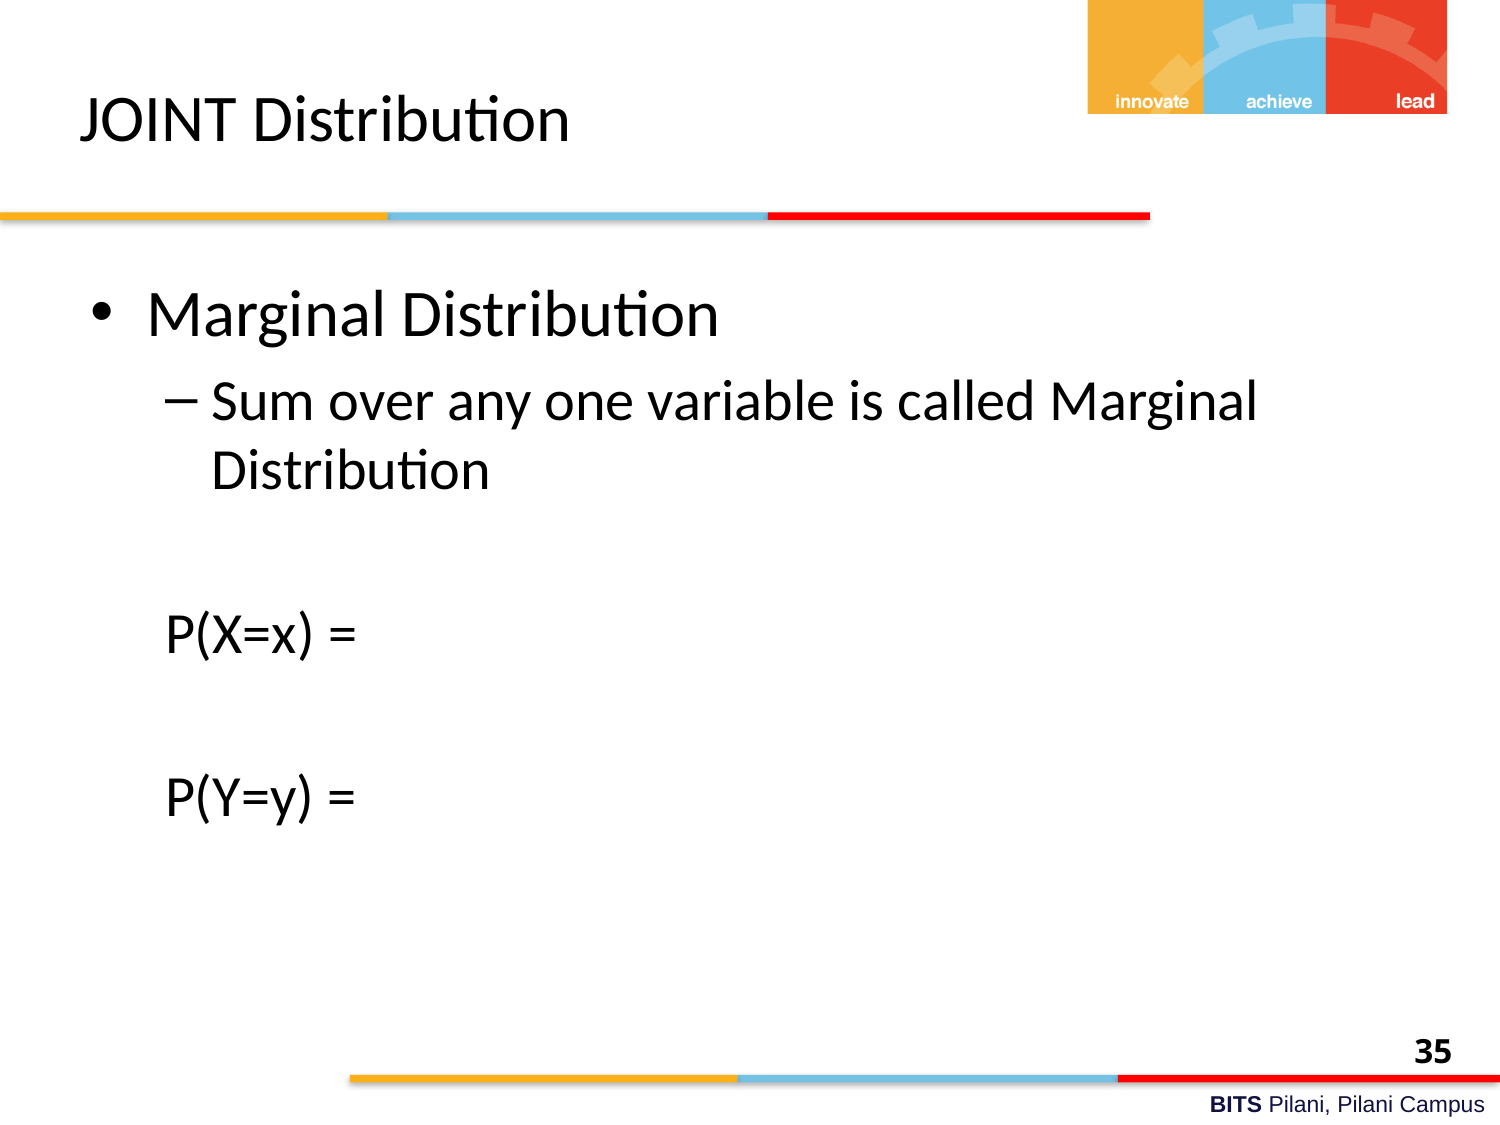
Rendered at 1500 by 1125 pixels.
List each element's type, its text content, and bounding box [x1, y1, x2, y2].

slide_number 35 [1399, 1023, 1500, 1072]
title JOINT Distribution [64, 45, 1069, 185]
picture [1087, 0, 1448, 114]
